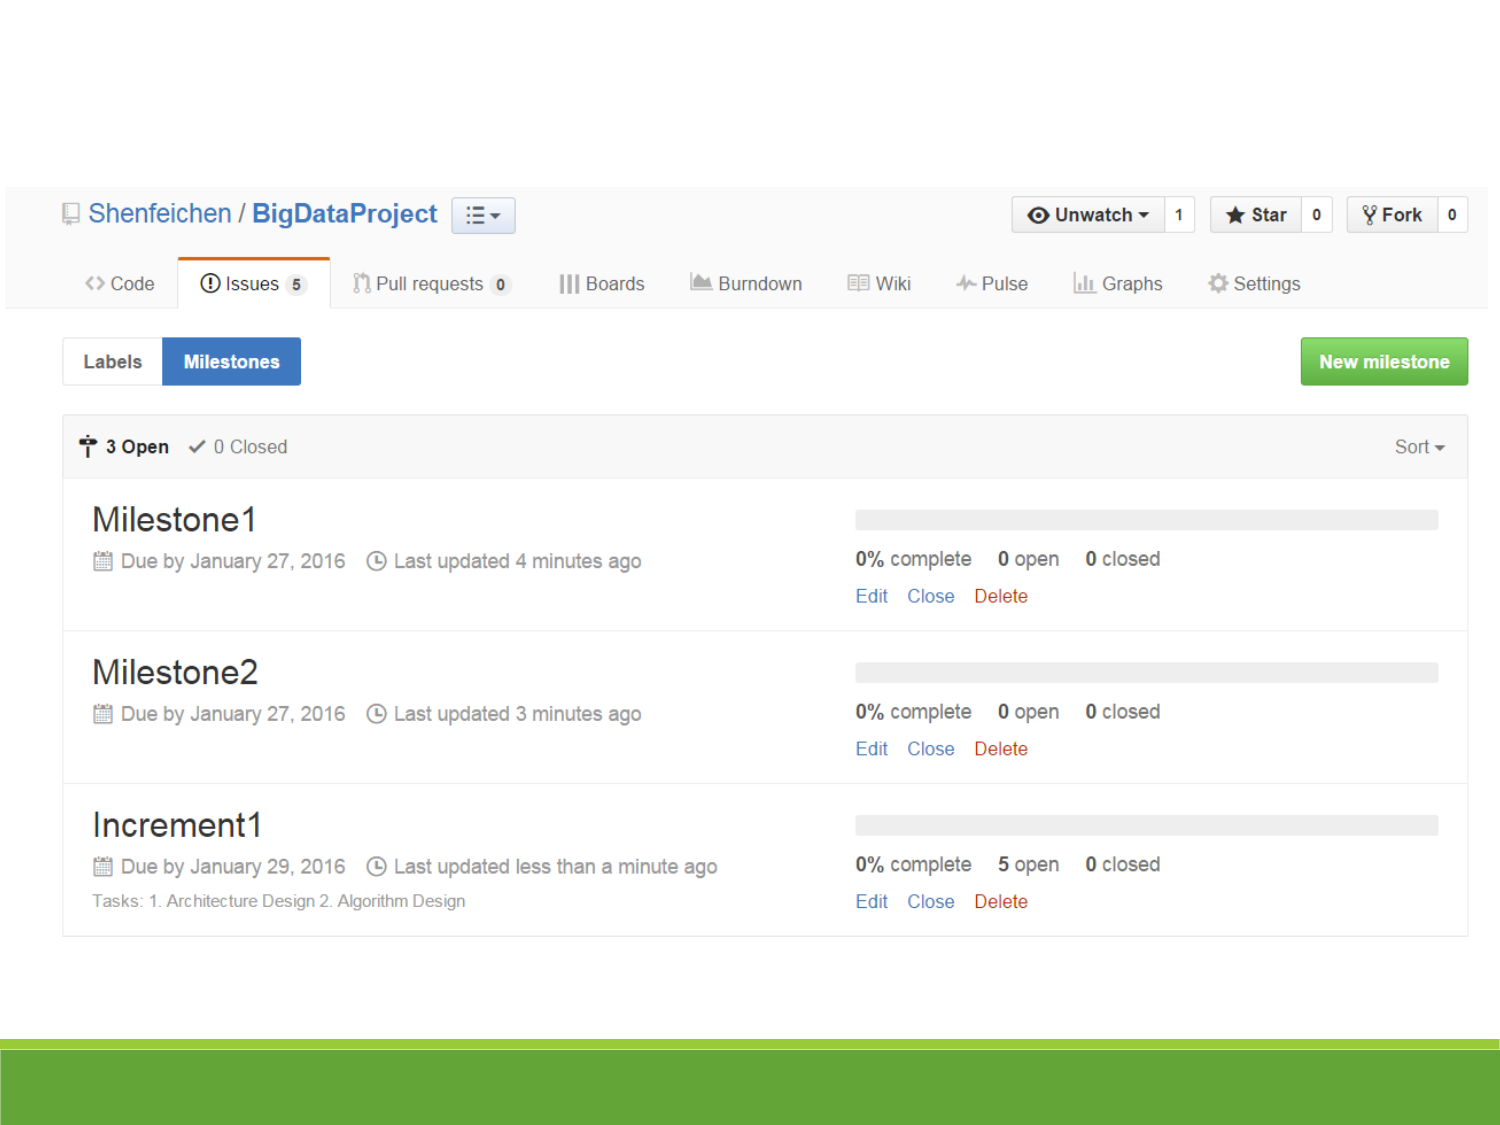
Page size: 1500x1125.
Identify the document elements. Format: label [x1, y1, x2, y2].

picture [5, 186, 1488, 938]
